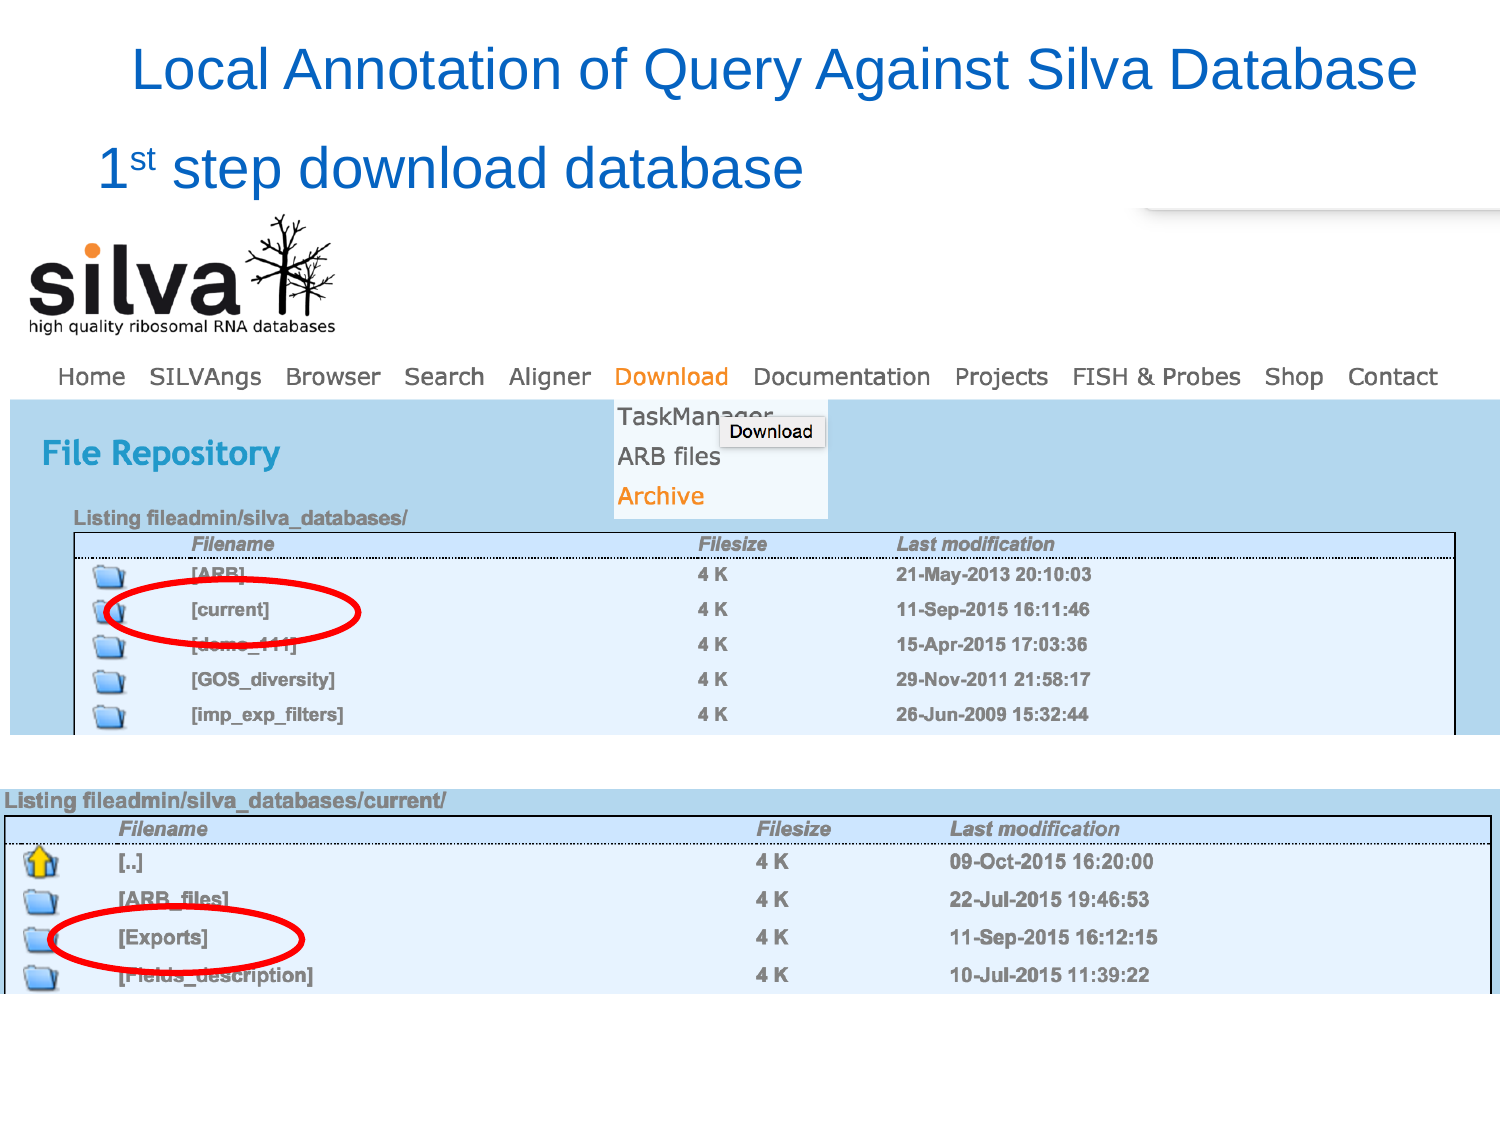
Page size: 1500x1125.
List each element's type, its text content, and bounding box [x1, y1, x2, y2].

picture [0, 789, 1500, 994]
picture [0, 208, 1500, 735]
text_box Local Annotation of Query Against Silva Database [33, 24, 1443, 109]
text_box 1st step download database [14, 122, 1436, 208]
